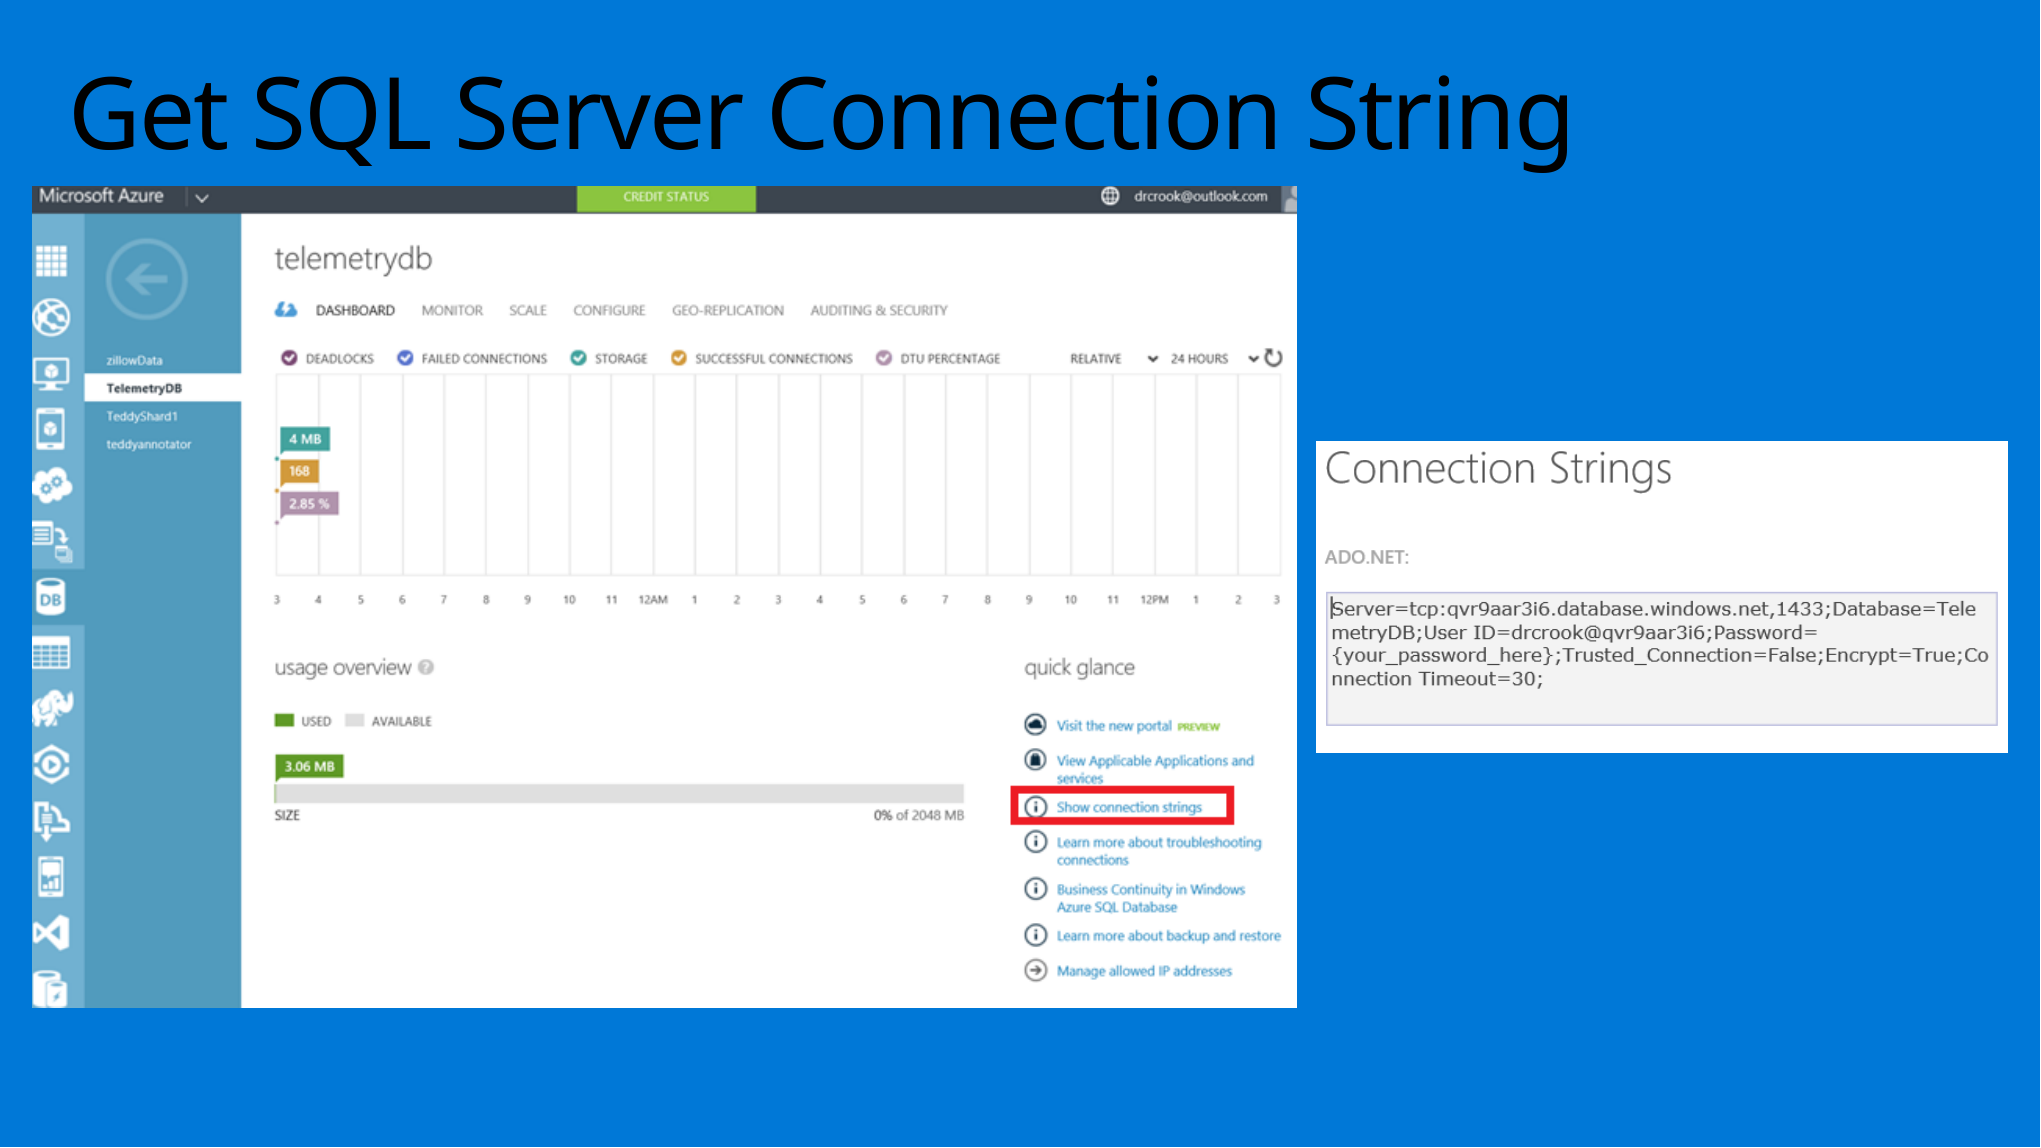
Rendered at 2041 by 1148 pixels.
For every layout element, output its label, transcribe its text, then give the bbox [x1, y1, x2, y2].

picture [1316, 441, 2008, 753]
picture [32, 185, 1297, 1009]
title Get SQL Server Connection String [45, 48, 1996, 199]
